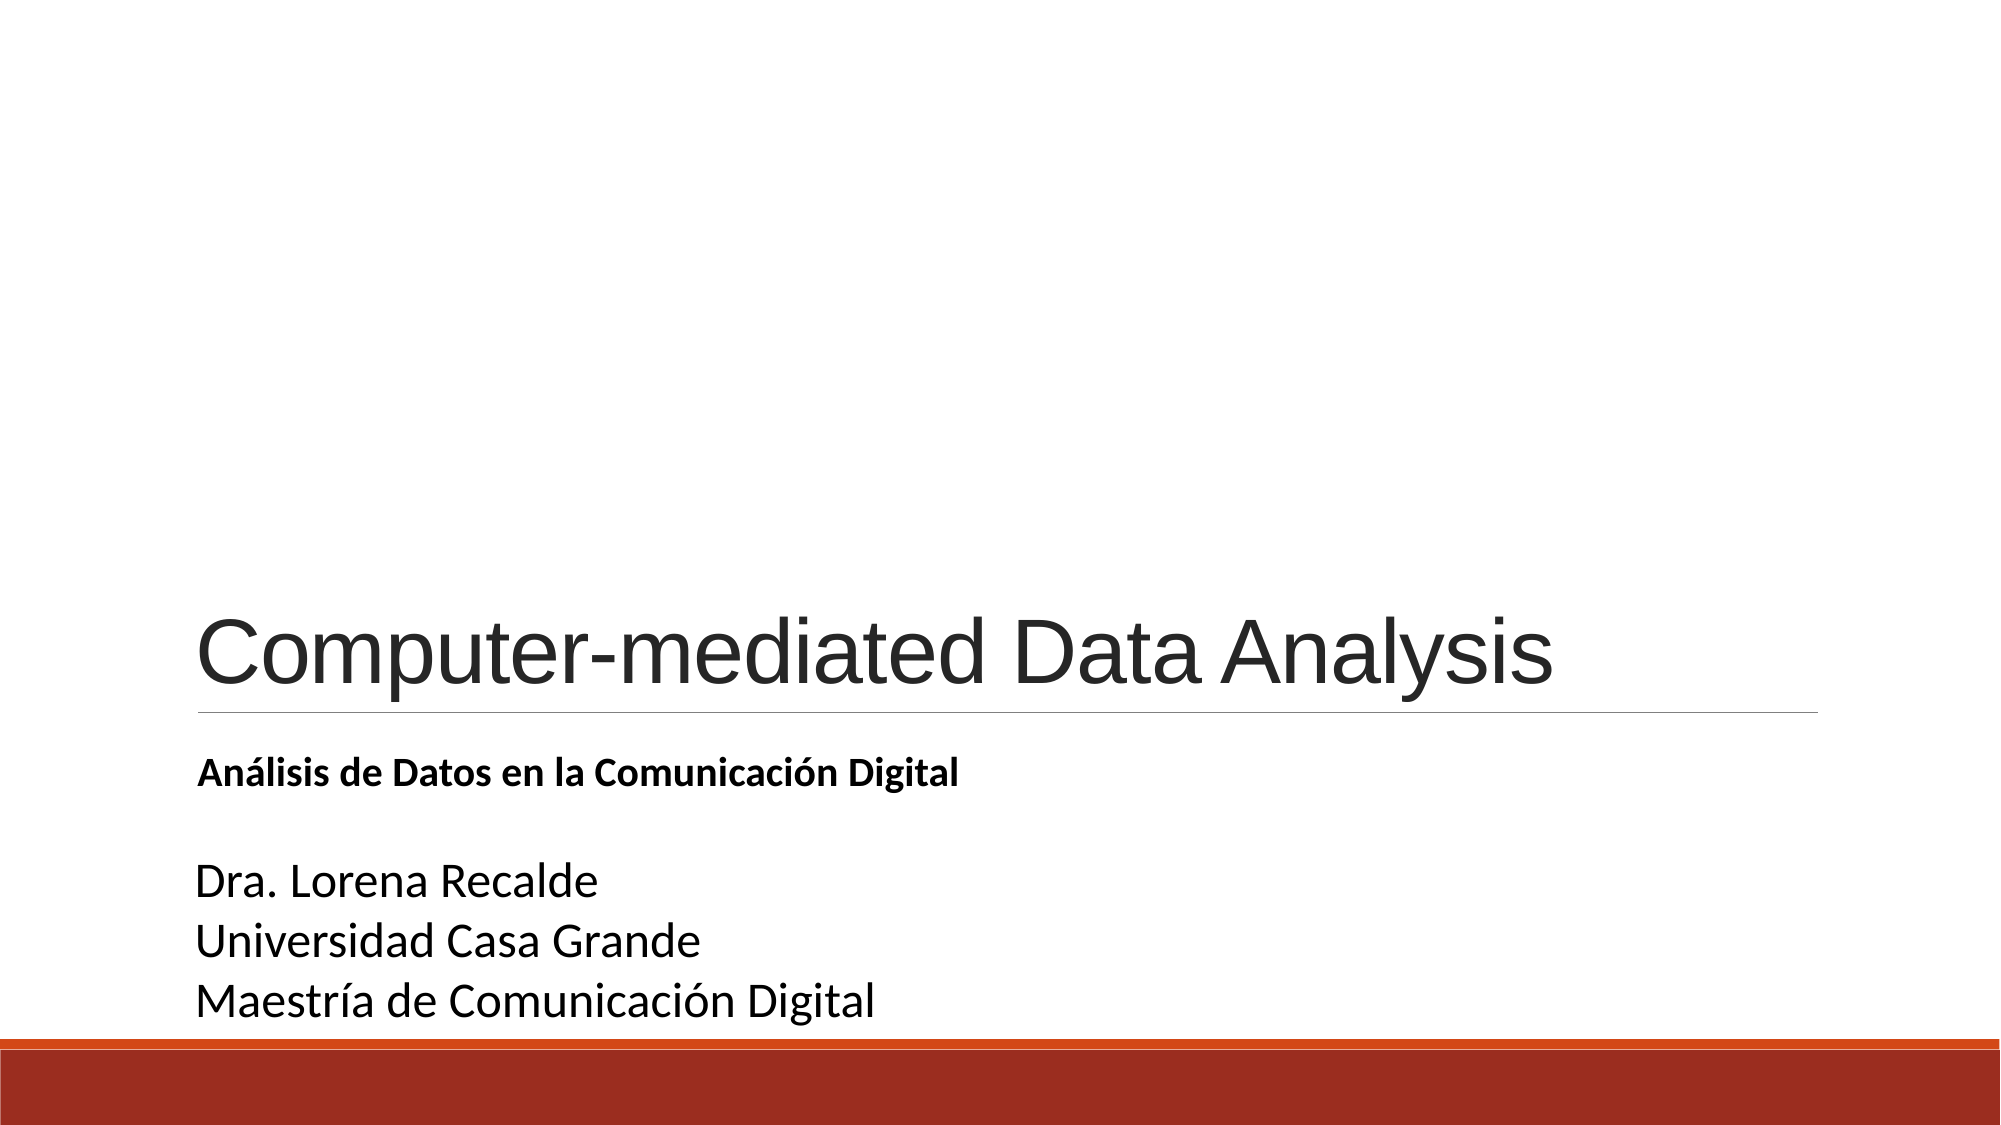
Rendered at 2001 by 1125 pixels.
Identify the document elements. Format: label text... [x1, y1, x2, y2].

title Computer-mediated Data Analysis [180, 124, 1830, 710]
text_box Dra. Lorena Recalde Universidad Casa Grande Maestría de Comunicación Digital [179, 839, 1870, 1035]
text_box Análisis de Datos en la Comunicación Digital [182, 737, 985, 803]
